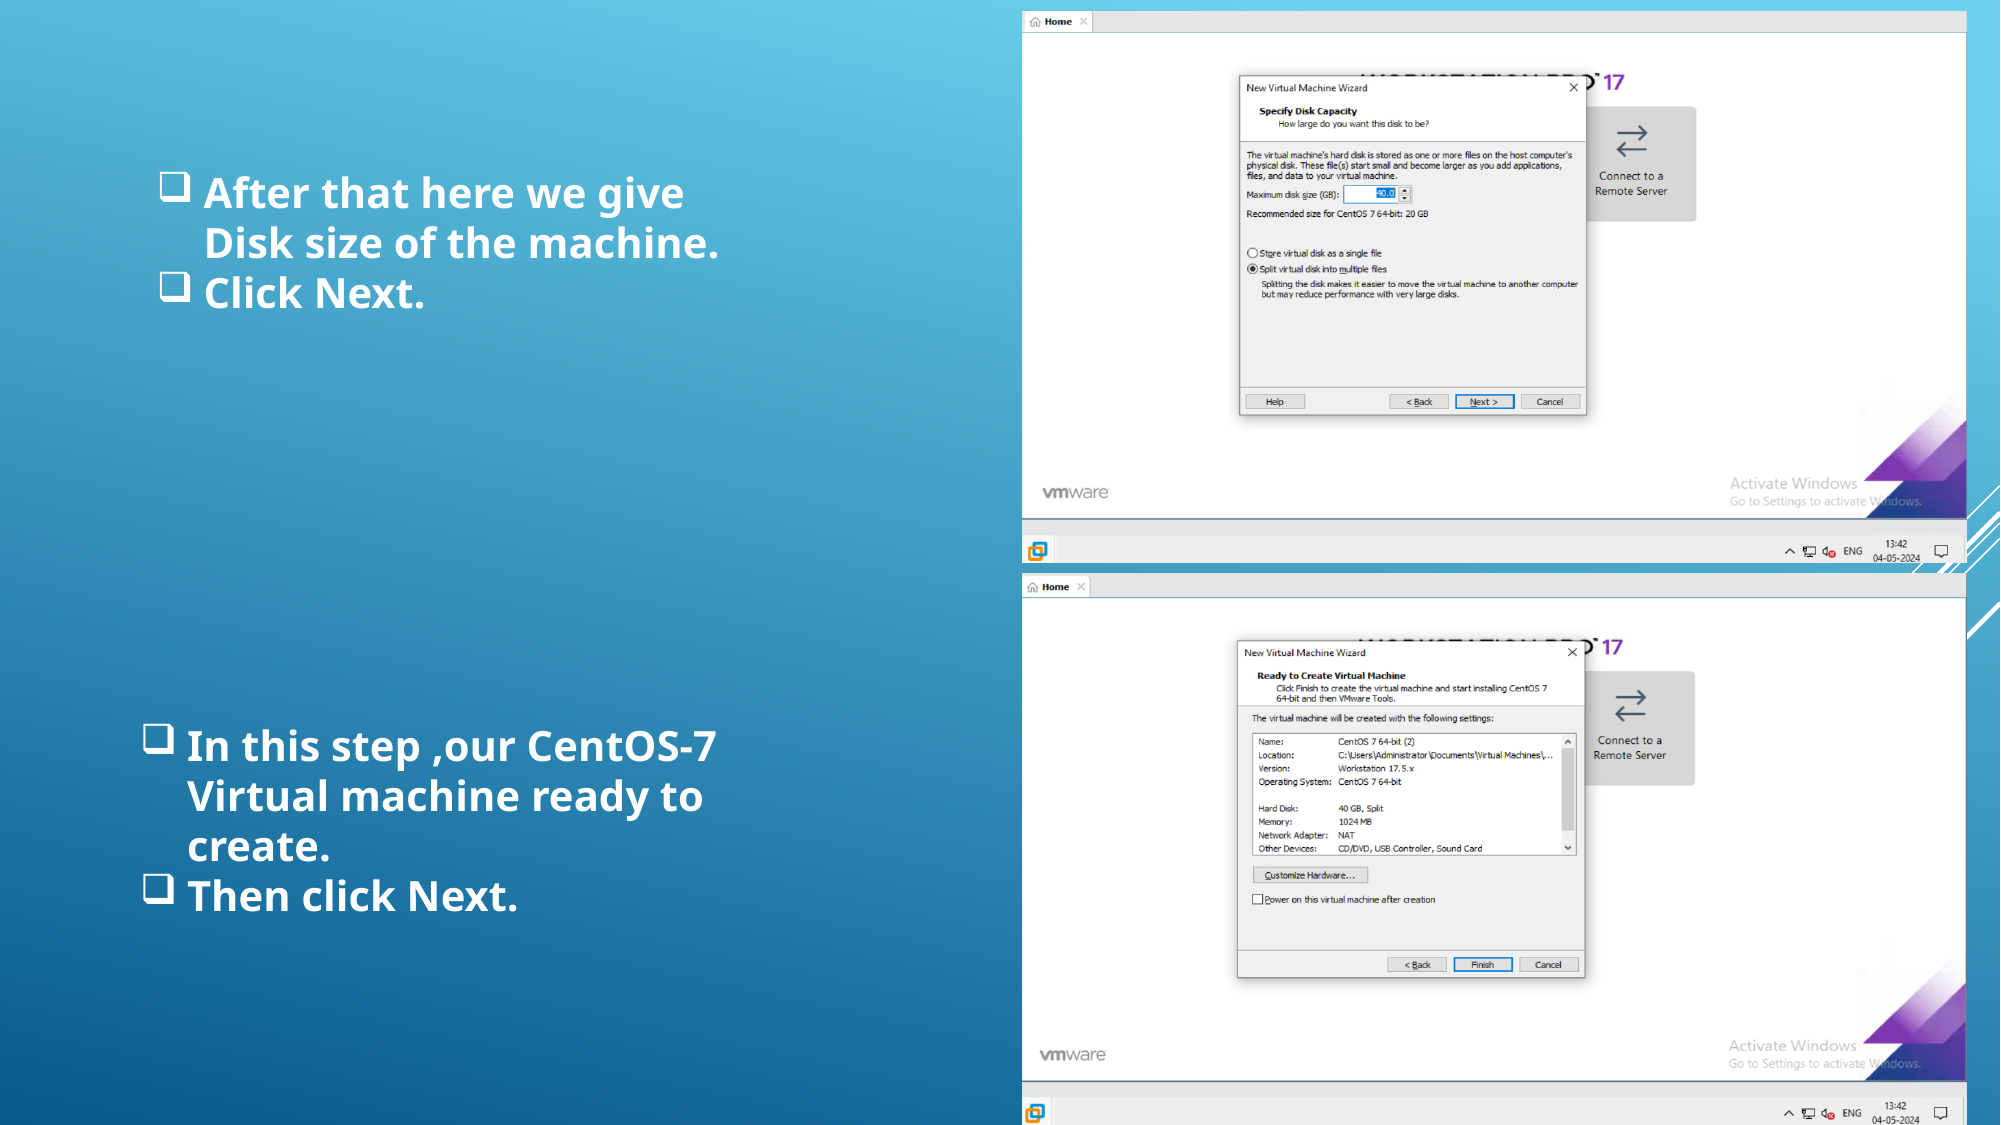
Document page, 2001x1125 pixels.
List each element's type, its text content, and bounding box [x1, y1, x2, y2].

picture [1022, 11, 1967, 563]
text_box In this step ,our CentOS-7 Virtual machine ready to create. Then click Next. [125, 712, 809, 928]
text_box After that here we give Disk size of the machine. Click Next. [141, 159, 762, 325]
picture [1022, 573, 1967, 1125]
